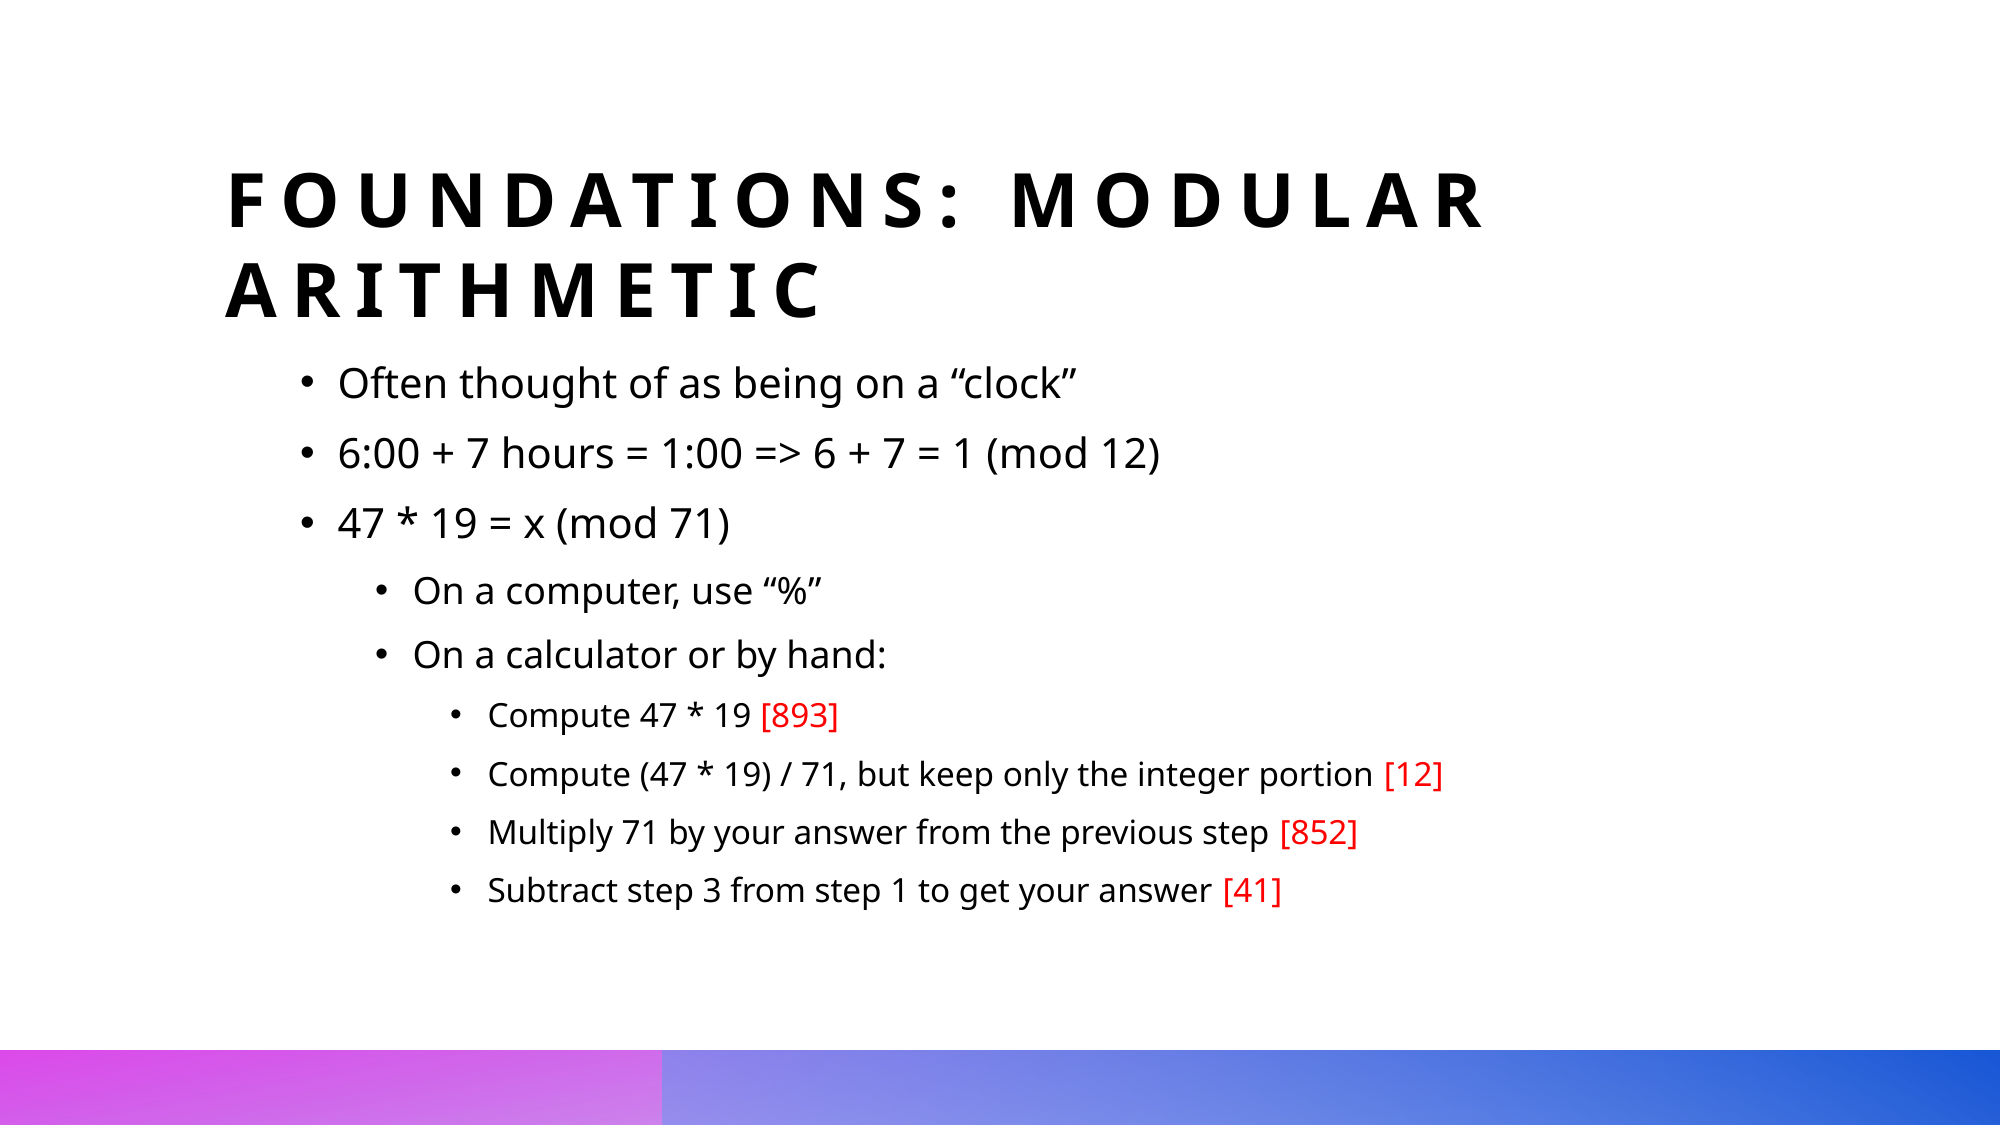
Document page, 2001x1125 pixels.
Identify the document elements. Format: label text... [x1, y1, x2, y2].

list Often thought of as being on a “clock” 6:00 + 7 hours = 1:00 => 6 + 7 = 1 (mod 12) 47 * 19 = x (mod 71) On a computer, use “%” On a calculator or by hand: Compute 47 * 19 [893] Compute (47 * 19) / 71, but keep only the integer portion [12] Multiply 71 by your answer from the previous step [852] Subtract step 3 from step 1 to get your answer [41] [225, 346, 1905, 996]
title Foundations: Modular Arithmetic [225, 130, 1905, 333]
